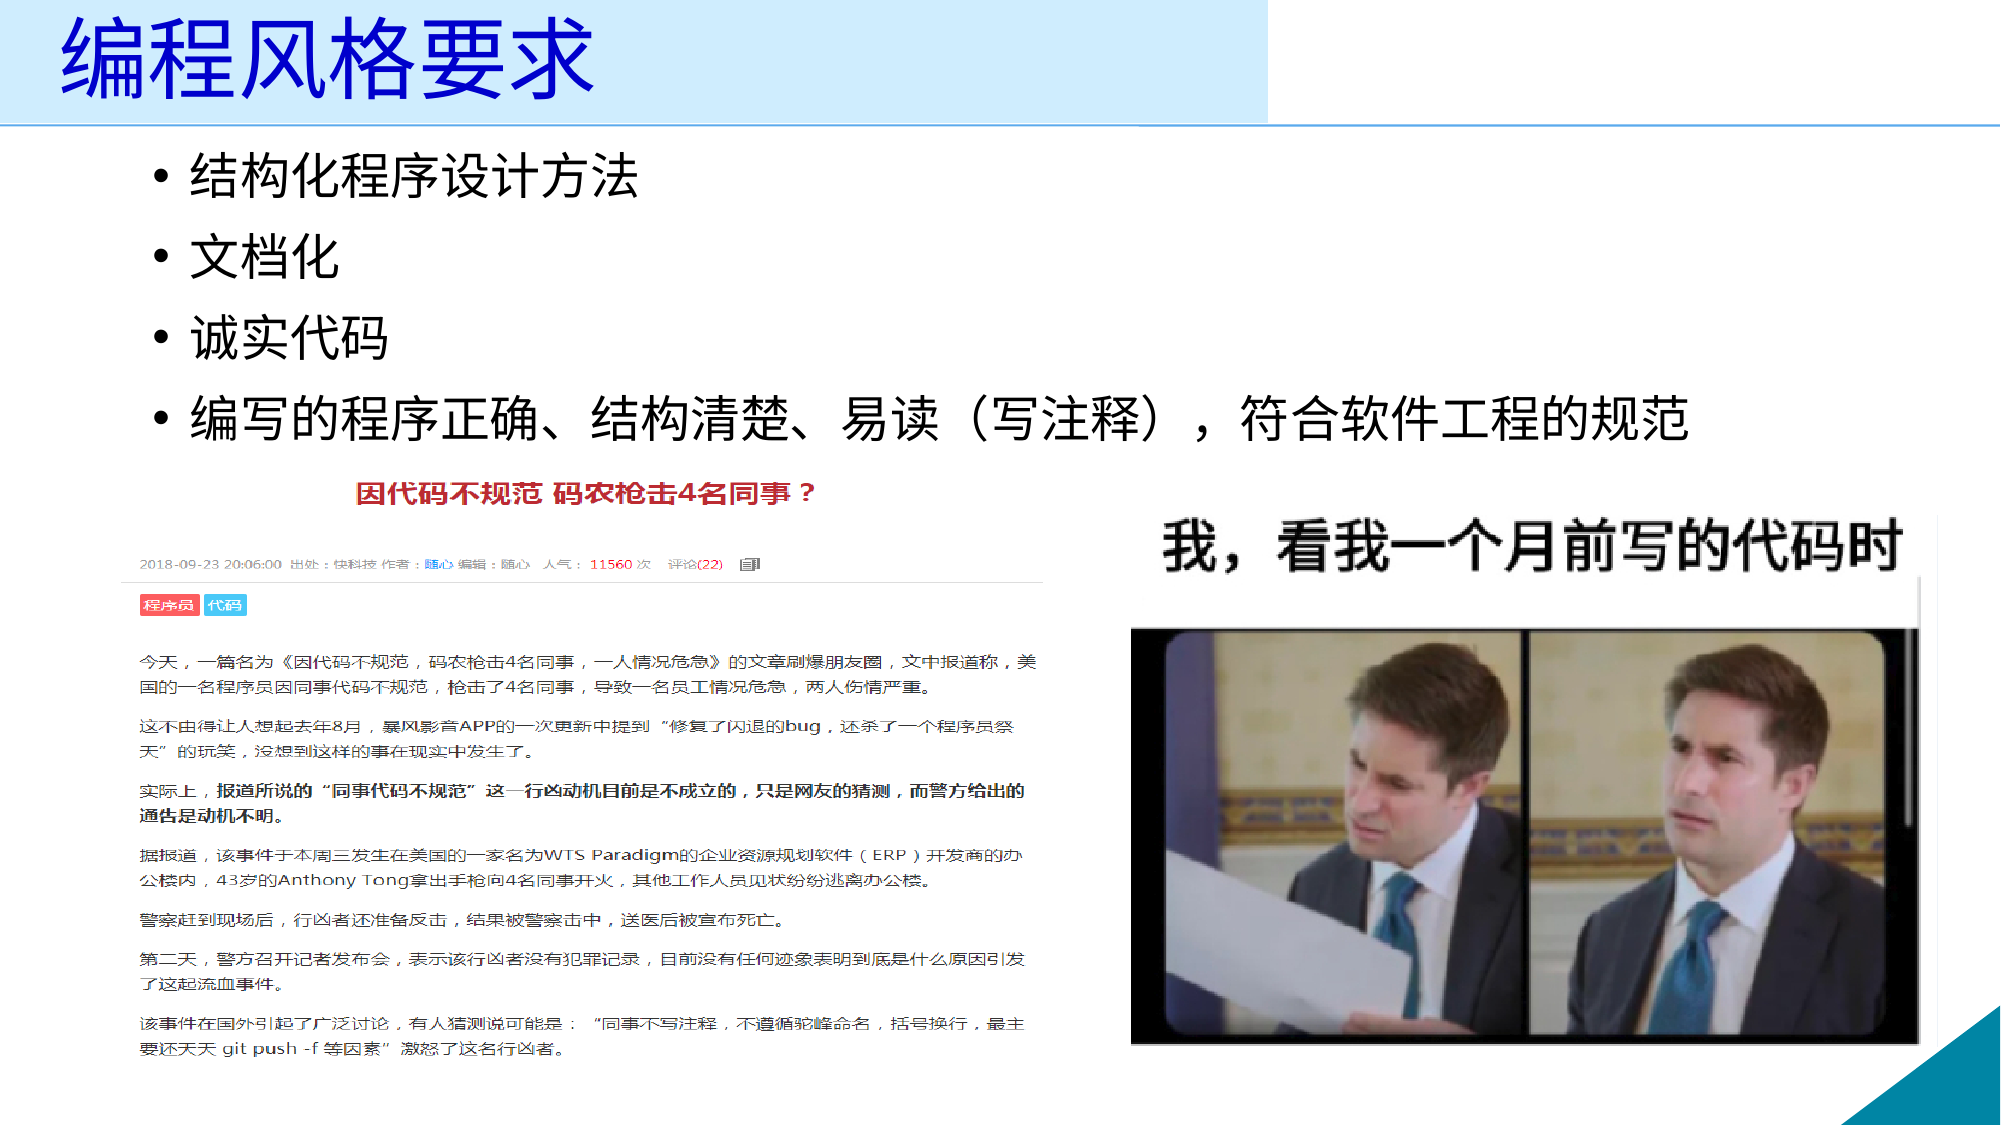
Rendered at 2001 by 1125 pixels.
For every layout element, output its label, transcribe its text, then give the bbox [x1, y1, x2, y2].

picture [1118, 515, 1938, 1047]
picture [121, 474, 1043, 1064]
list 结构化程序设计方法 文档化 诚实代码 编写的程序正确、结构清楚、易读（写注释），符合软件工程的规范 [137, 137, 1863, 990]
title 编程风格要求 [43, 7, 1769, 121]
